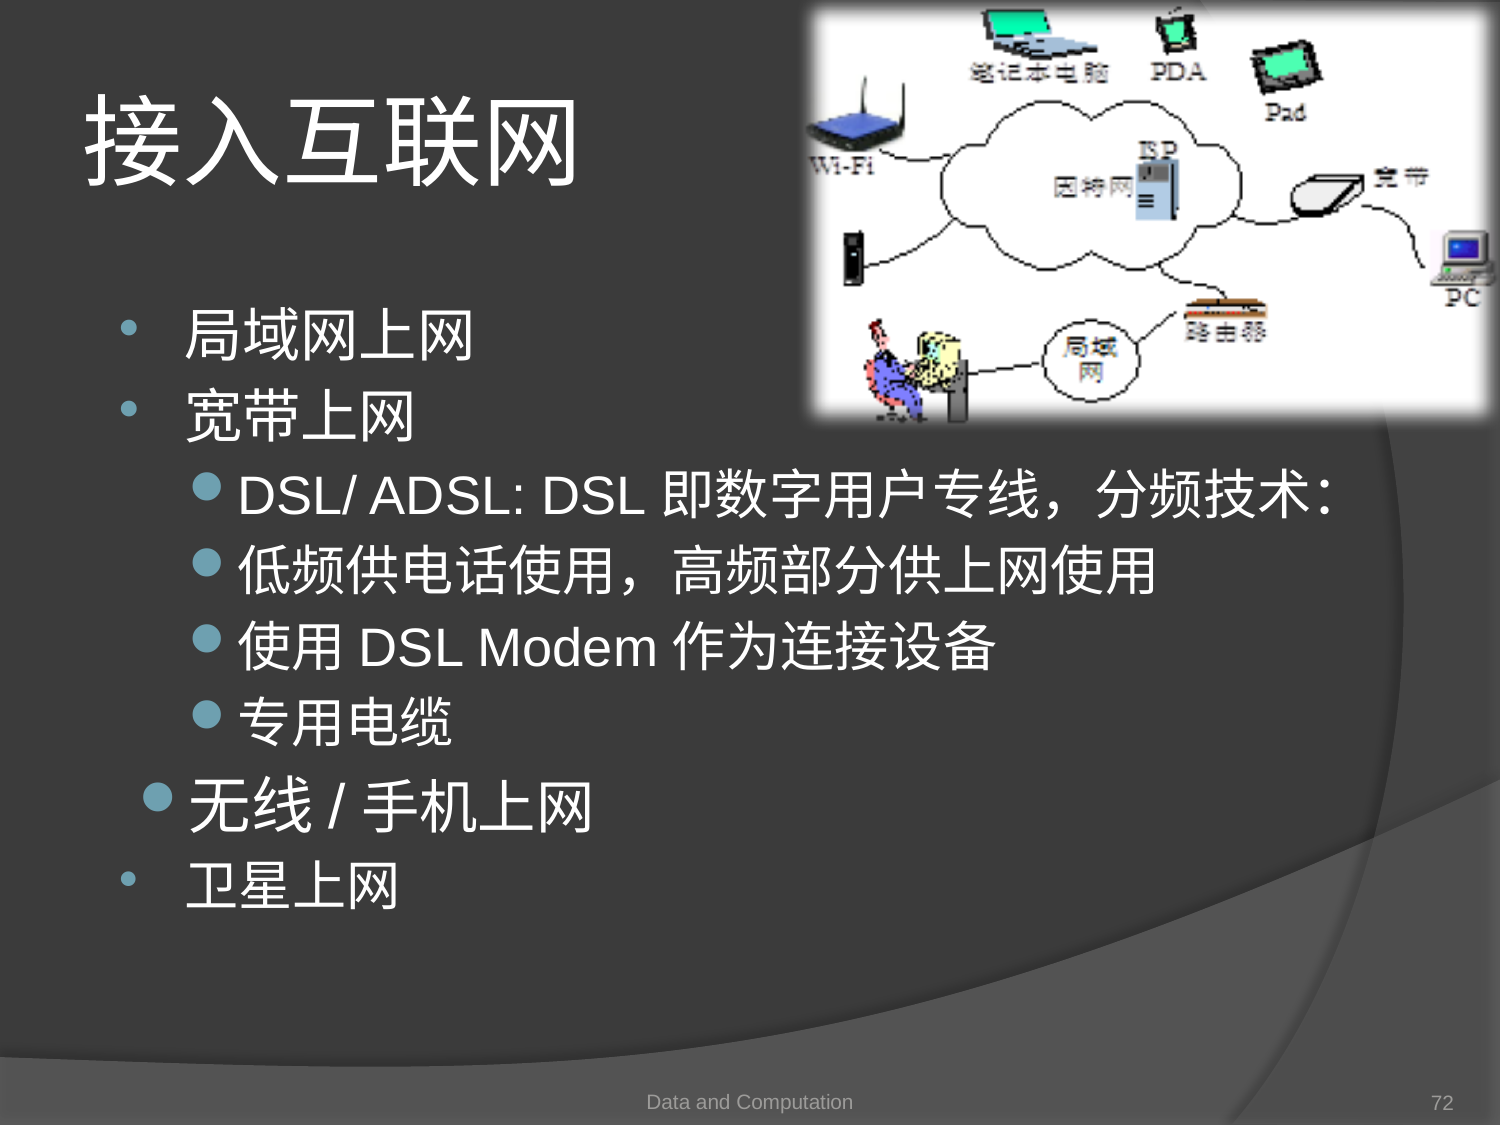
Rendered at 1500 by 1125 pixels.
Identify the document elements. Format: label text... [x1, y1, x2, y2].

slide_number 72 [1328, 1054, 1454, 1115]
list 局域网上网 宽带上网 DSL/ ADSL: DSL即数字用户专线，分频技术： 低频供电话使用，高频部分供上网使用 使用DSL Modem作为连接设备 专用电缆 无线/手机上网 卫星上网 [100, 290, 1473, 1012]
picture [794, 0, 1500, 433]
title 接入互联网 [75, 45, 788, 233]
footer Data and Computation [512, 1053, 988, 1114]
